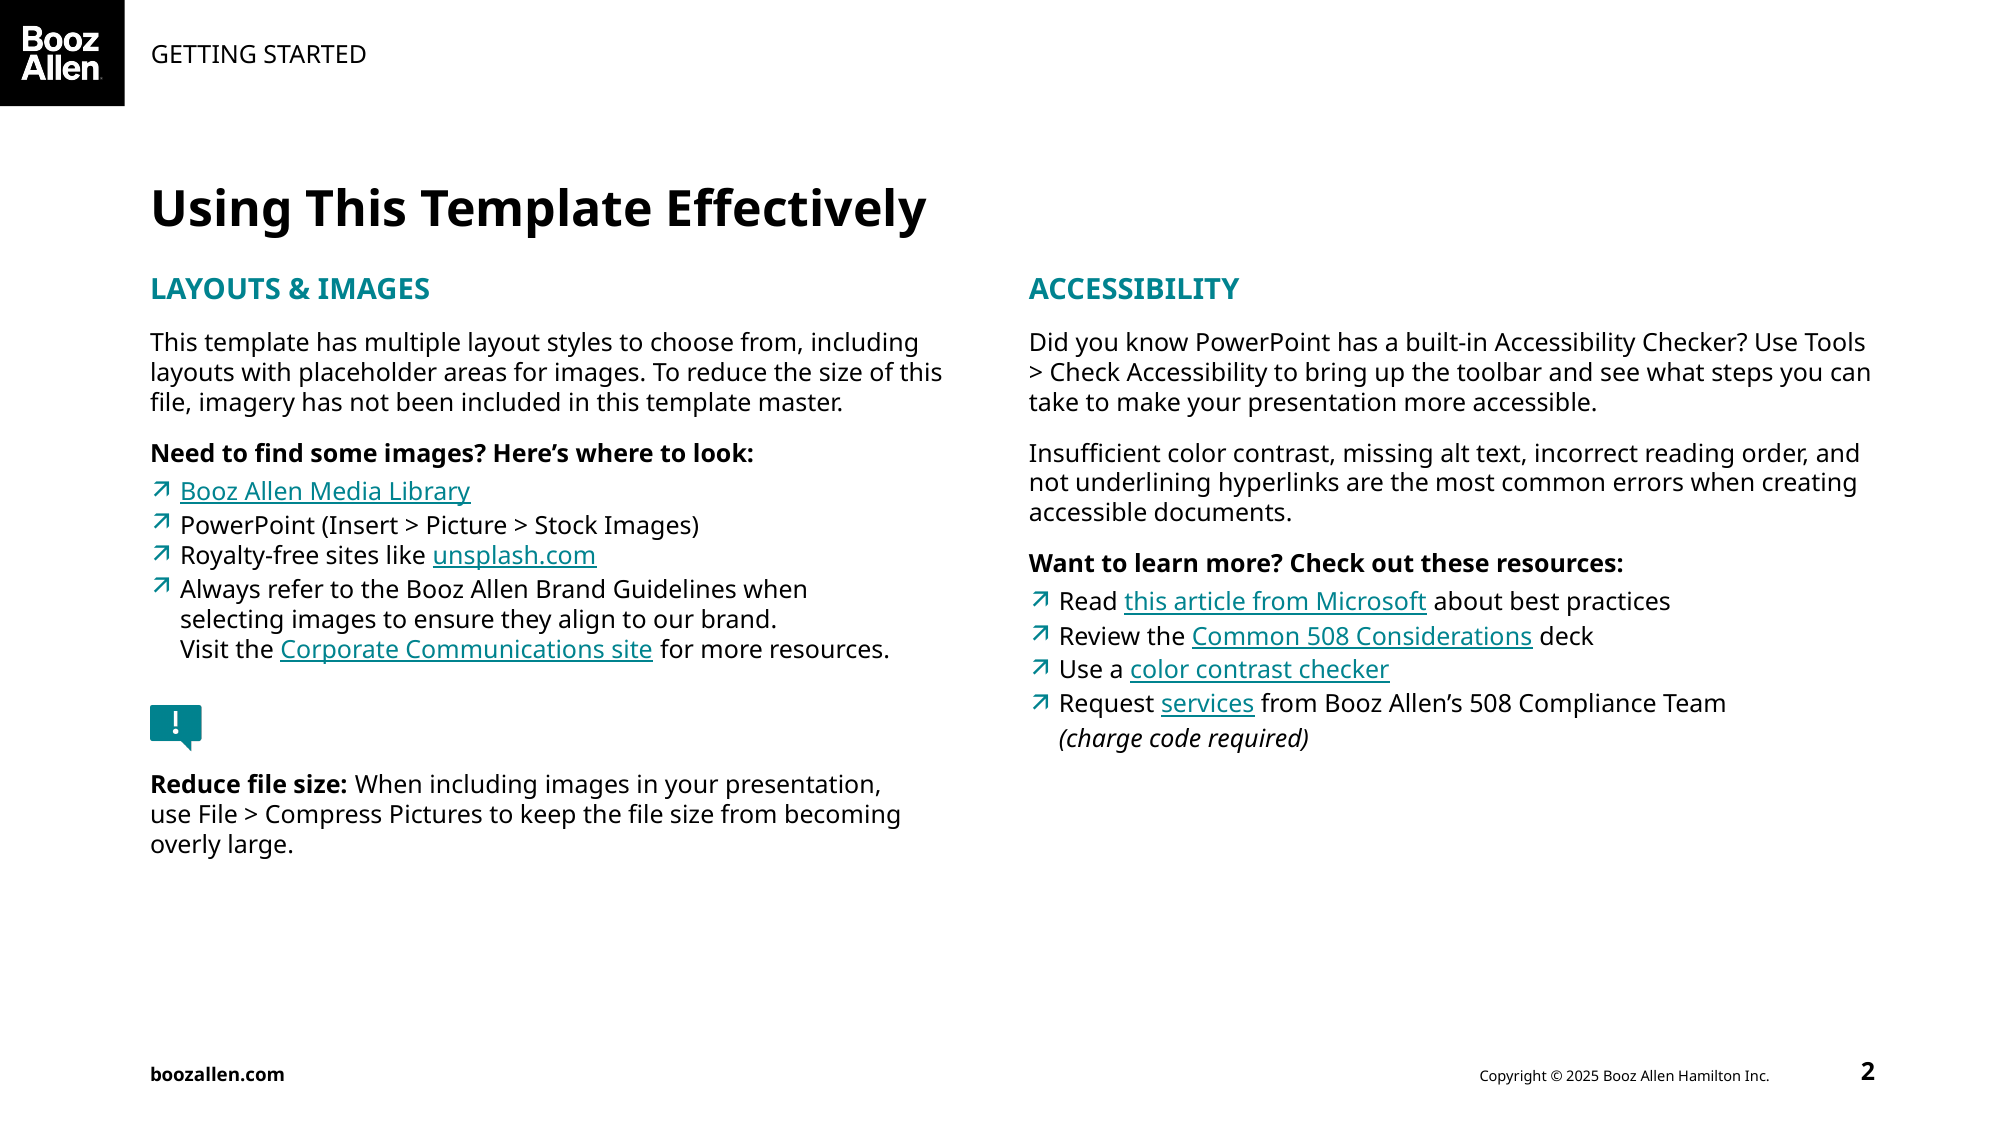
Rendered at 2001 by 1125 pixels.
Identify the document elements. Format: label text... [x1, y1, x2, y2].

picture [18, 23, 107, 83]
list GETTING STARTED [150, 0, 1001, 107]
title Using This Template Effectively [150, 109, 1875, 245]
list LAYOUTS & IMAGES This template has multiple layout styles to choose from, including layouts with placeholder areas for images. To reduce the size of this file, imagery has not been included in this template master. Need to find some images? Here’s where to look: Booz Allen Media Library PowerPoint (Insert > Picture > Stock Images) Royalty-free sites like unsplash.com Always refer to the Booz Allen Brand Guidelines when selecting images to ensure they align to our brand. Visit the Corporate Communications site for more resources. Reduce file size: When including images in your presentation, use File > Compress Pictures to keep the file size from becoming overly large. [150, 270, 950, 928]
list ACCESSIBILITY Did you know PowerPoint has a built-in Accessibility Checker? Use Tools > Check Accessibility to bring up the toolbar and see what steps you can take to make your presentation more accessible. Insufficient color contrast, missing alt text, incorrect reading order, and not underlining hyperlinks are the most common errors when creating accessible documents. Want to learn more? Check out these resources: Read this article from Microsoft about best practices Review the Common 508 Considerations deck Use a color contrast checker Request services from Booz Allen’s 508 Compliance Team (charge code required) [1028, 270, 1875, 996]
picture [139, 691, 213, 765]
